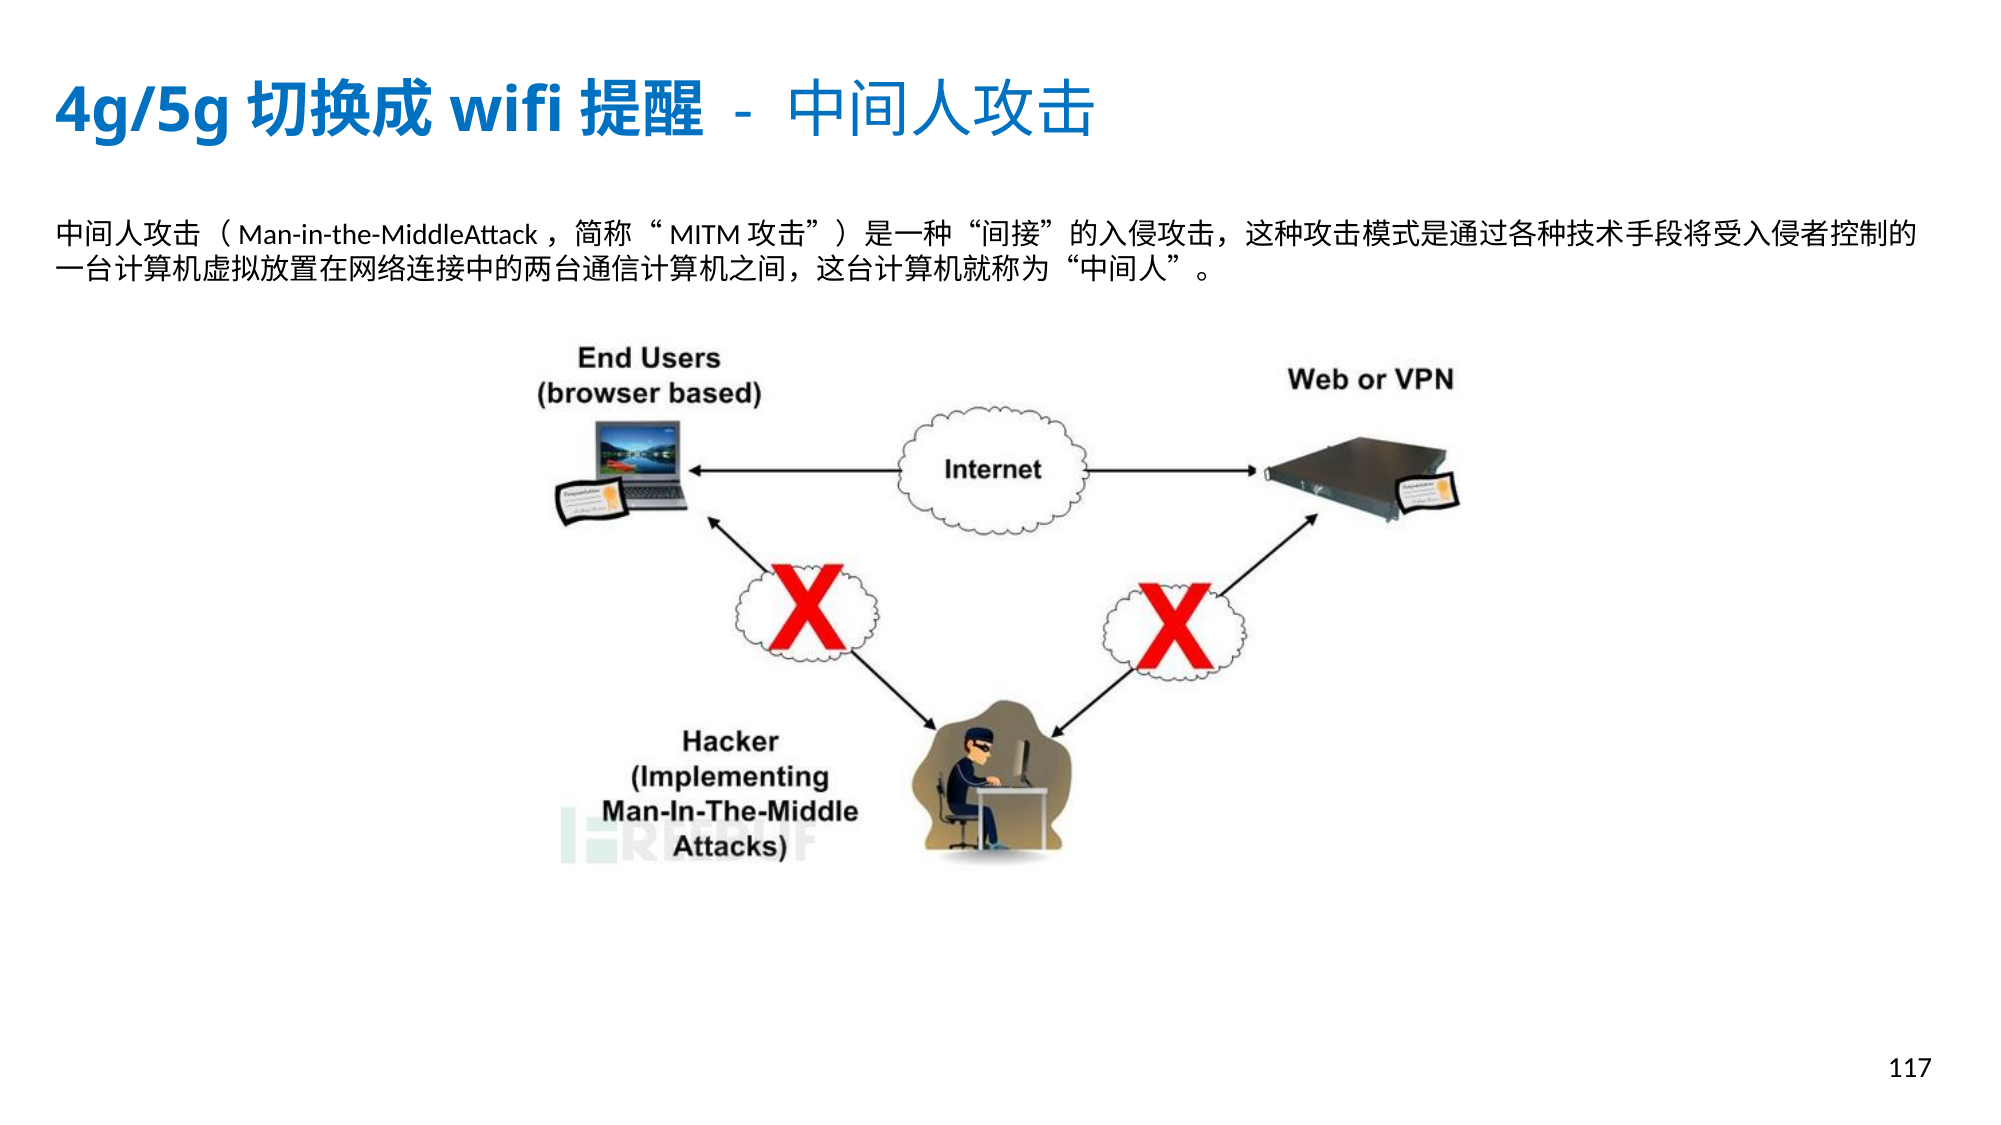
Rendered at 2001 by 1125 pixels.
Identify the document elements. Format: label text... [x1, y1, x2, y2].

text_box 4g/5g切换成wifi提醒 - 中间人攻击 [40, 61, 1670, 151]
picture [536, 337, 1464, 874]
slide_number 117 [1829, 1042, 1944, 1103]
text_box 中间人攻击（Man-in-the-MiddleAttack，简称“MITM攻击”）是一种“间接”的入侵攻击，这种攻击模式是通过各种技术手段将受入侵者控制的一台计算机虚拟放置在网络连接中的两台通信计算机之间，这台计算机就称为“中间人”。 [40, 207, 1944, 293]
